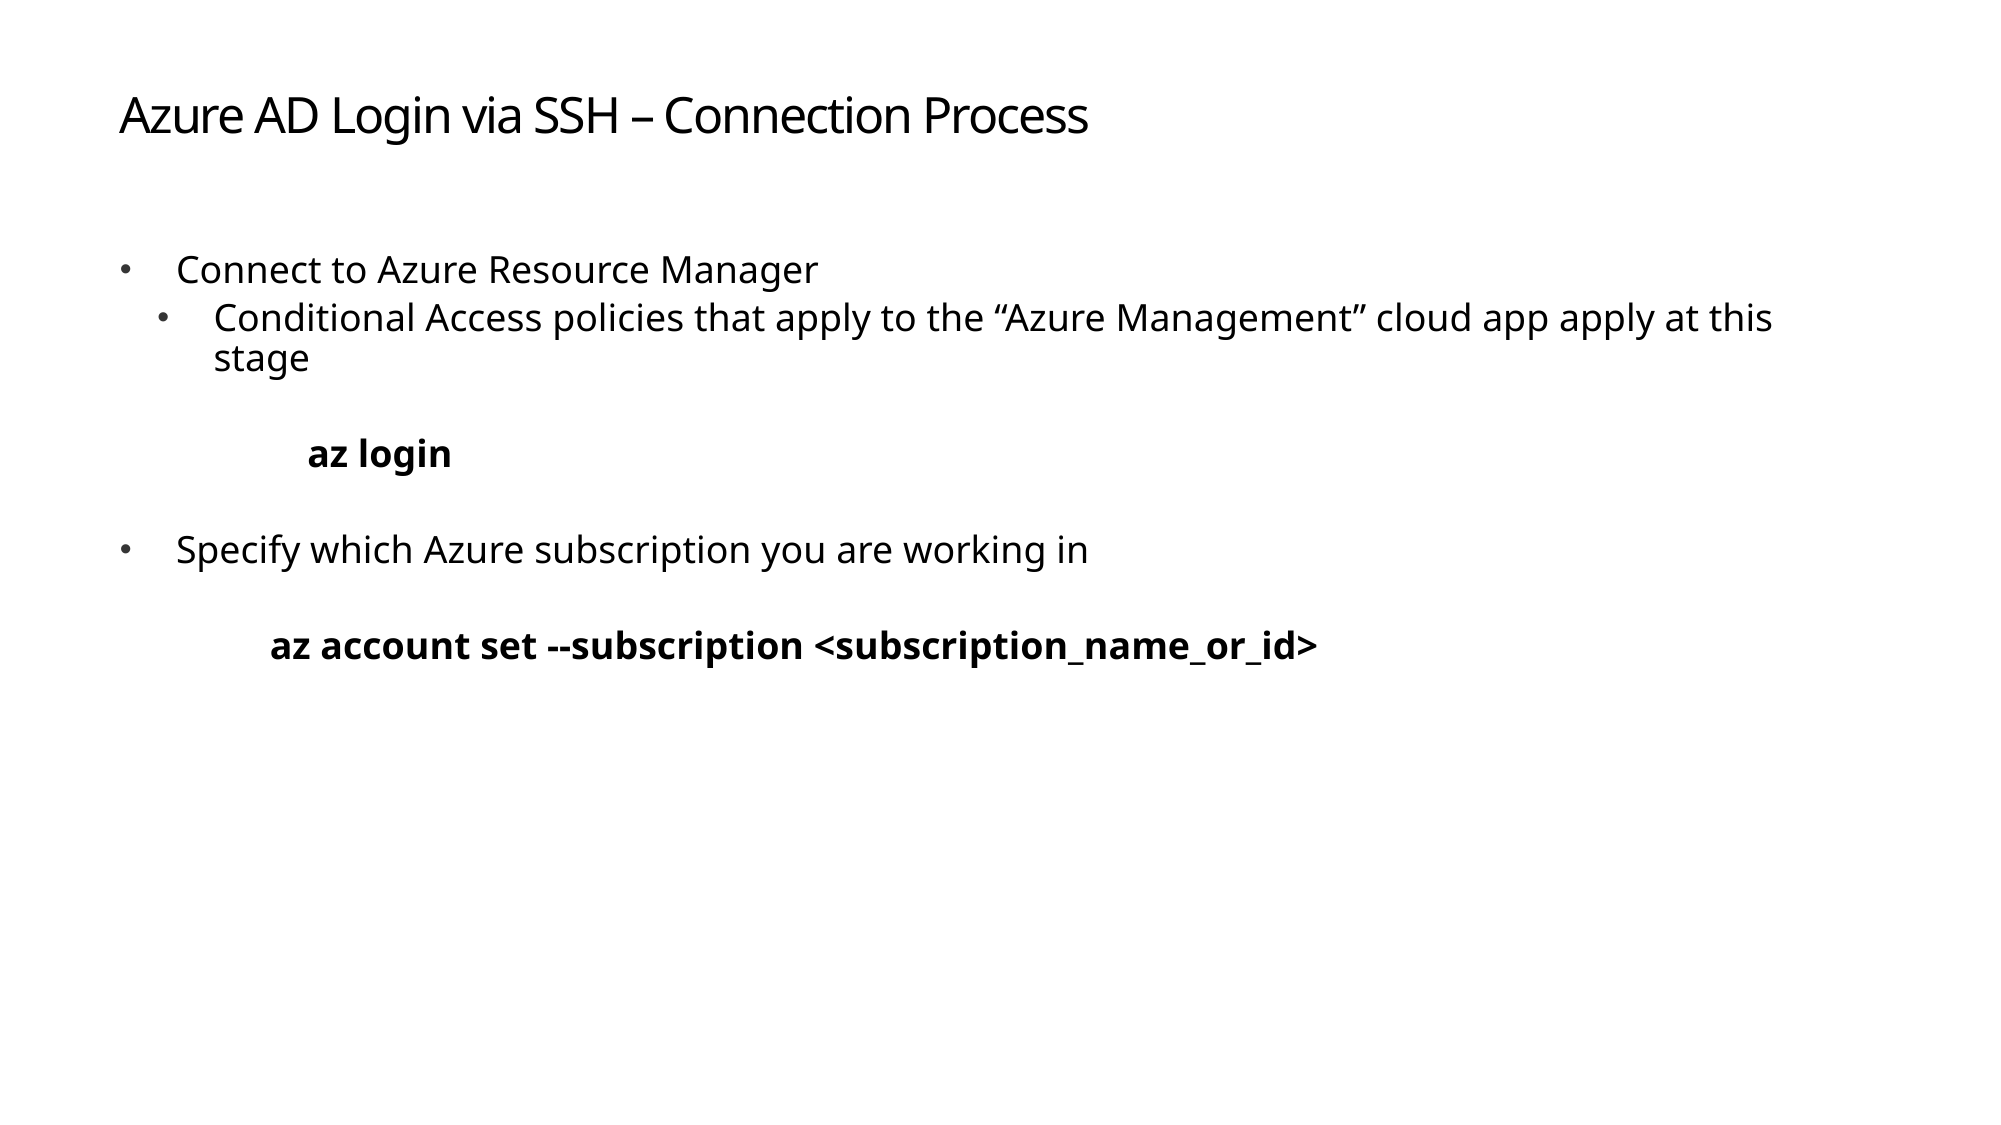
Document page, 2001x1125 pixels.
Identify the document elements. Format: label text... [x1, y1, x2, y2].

list Connect to Azure Resource Manager Conditional Access policies that apply to the “Azure Management” cloud app apply at this stage az login Specify which Azure subscription you are working in az account set --subscription <subscription_name_or_id> [95, 235, 1855, 707]
title Azure AD Login via SSH – Connection Process [95, 75, 1855, 136]
